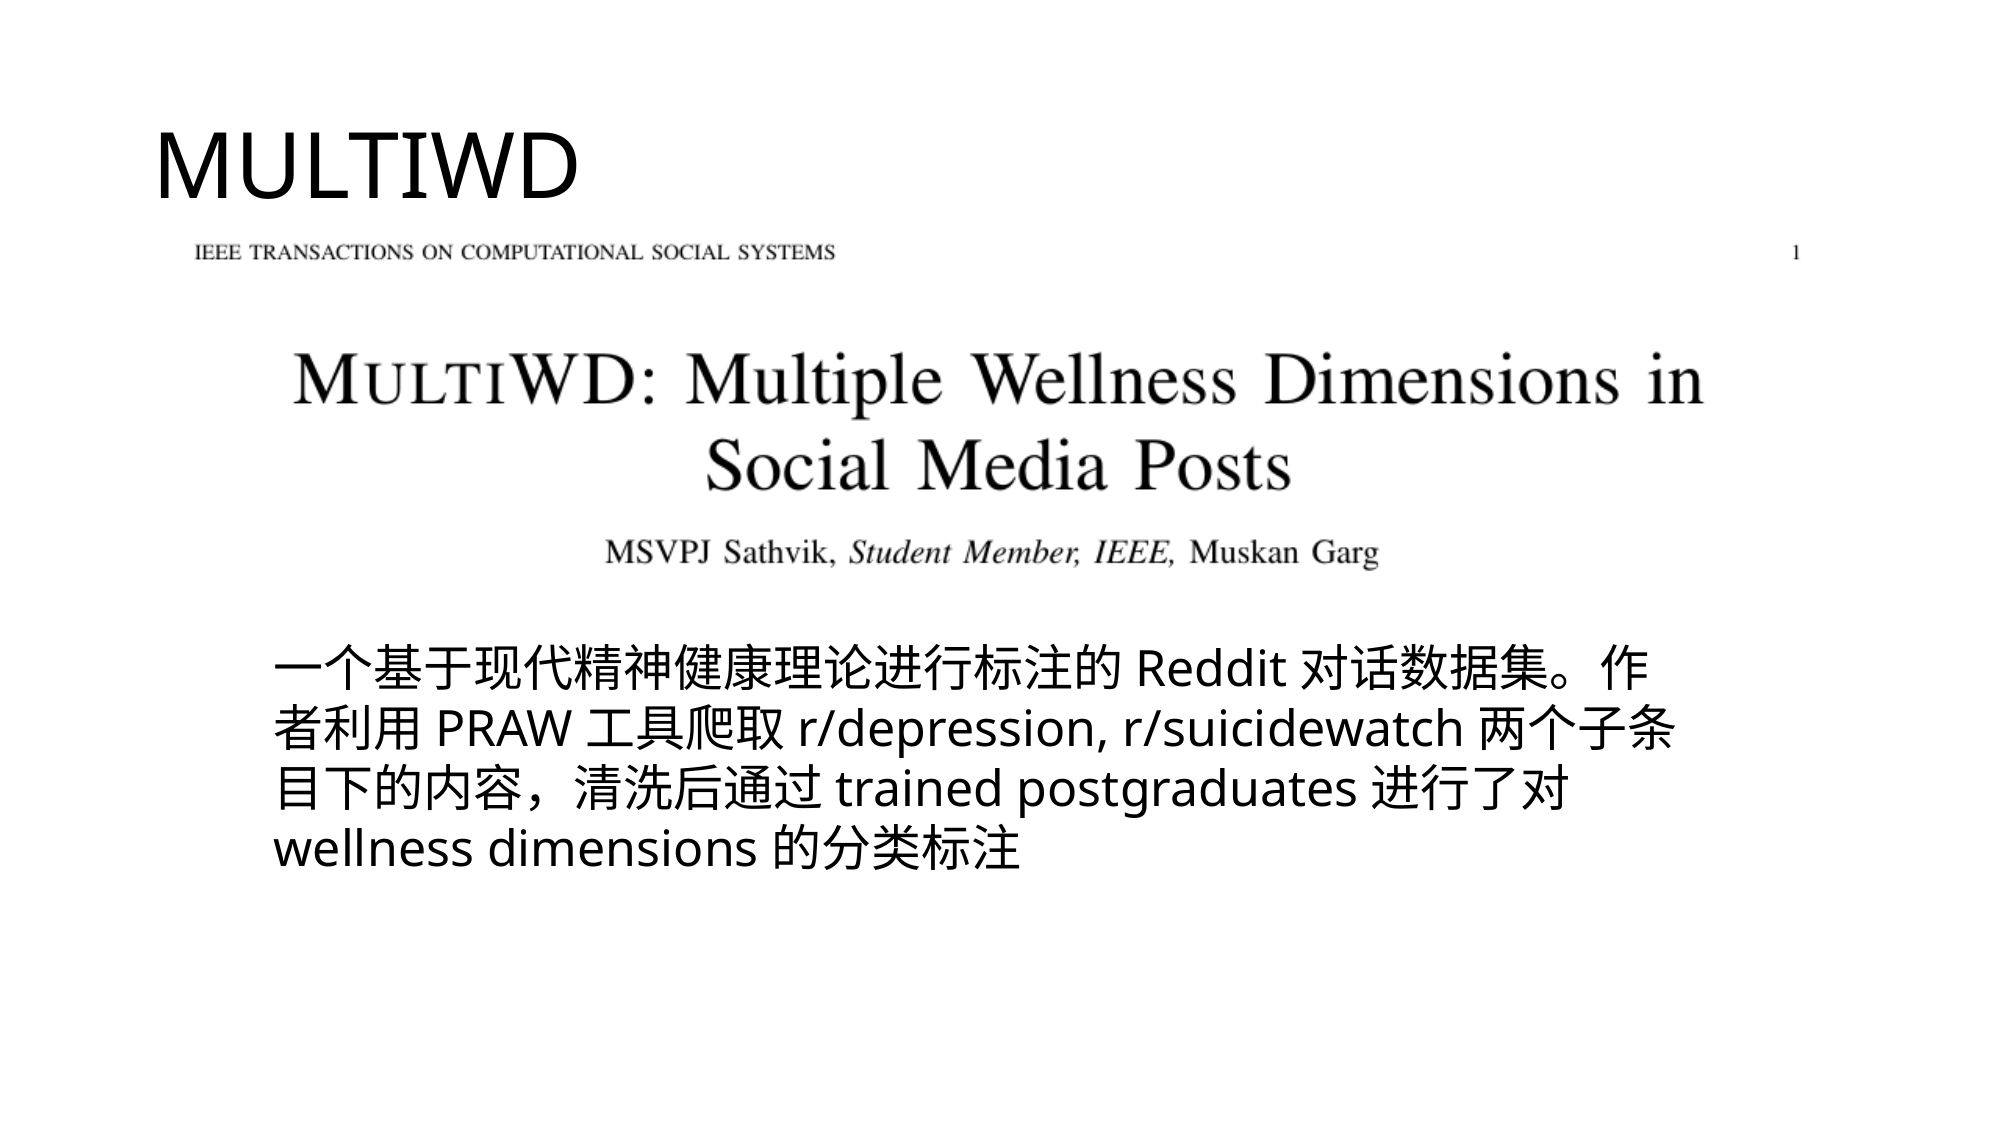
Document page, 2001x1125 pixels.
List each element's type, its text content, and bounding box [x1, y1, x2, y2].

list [186, 218, 1813, 583]
title MULTIWD [137, 59, 1863, 278]
text_box 一个基于现代精神健康理论进行标注的Reddit对话数据集。作者利用PRAW工具爬取r/depression, r/suicidewatch两个子条目下的内容，清洗后通过trained postgraduates进行了对wellness dimensions的分类标注 [258, 628, 1694, 884]
